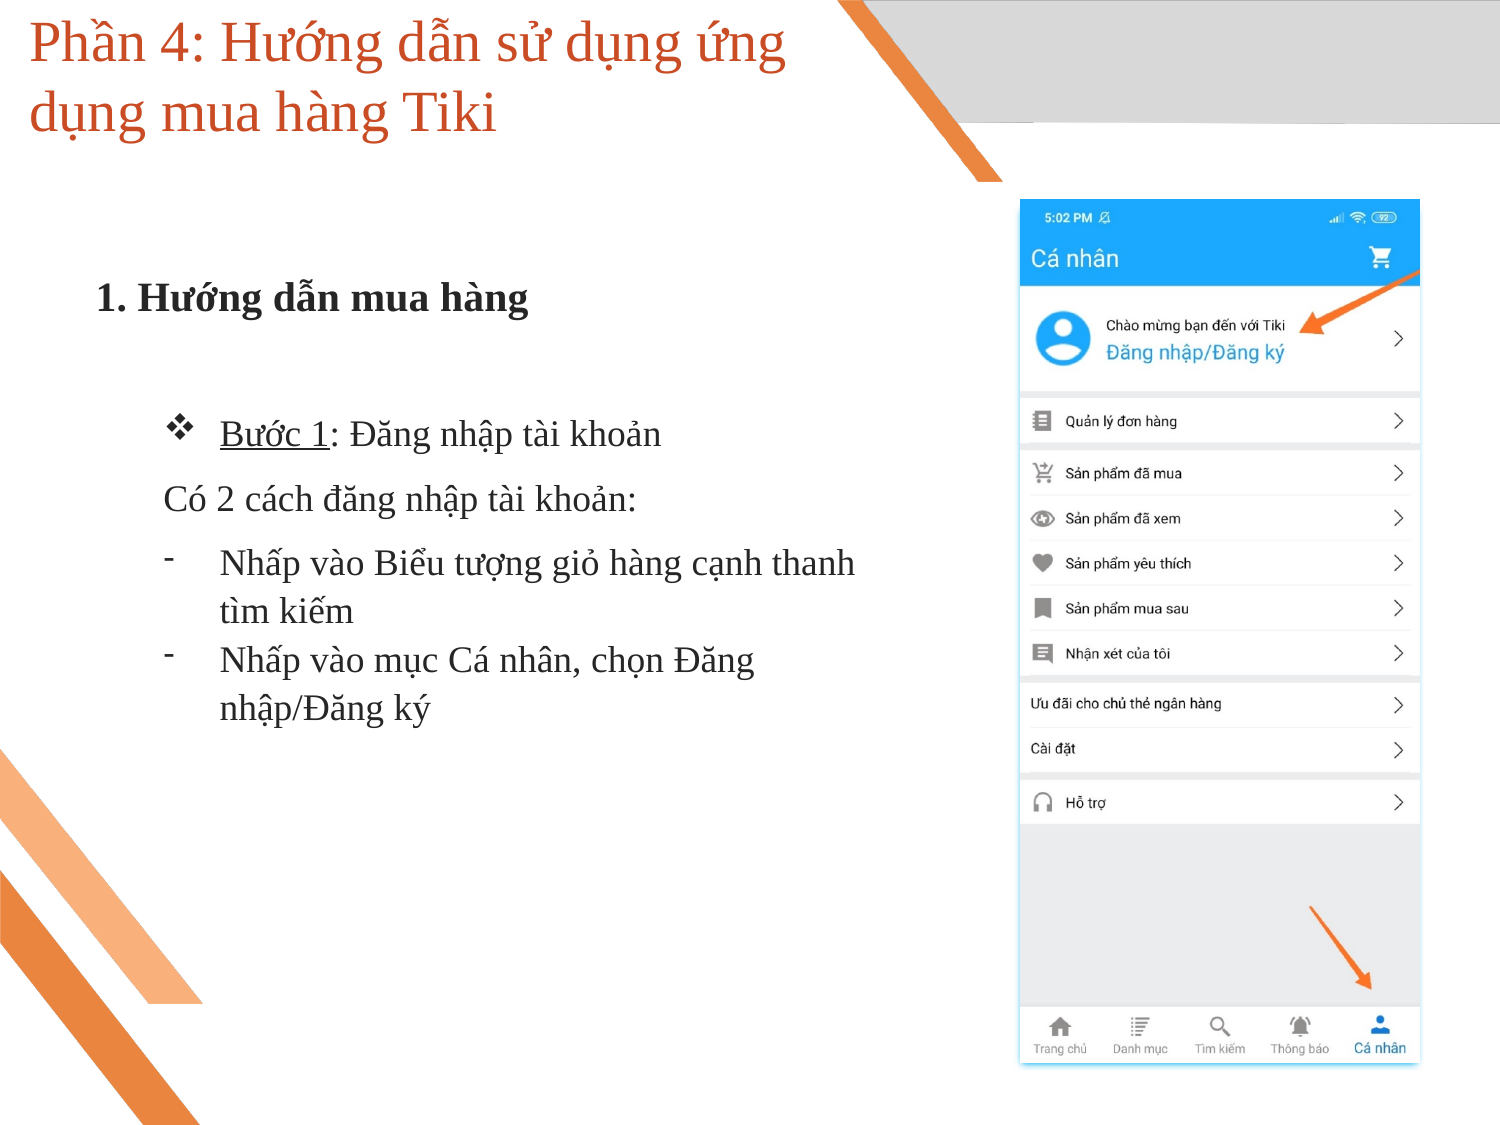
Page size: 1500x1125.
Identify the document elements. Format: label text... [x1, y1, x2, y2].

picture [0, 745, 203, 1125]
picture [1020, 199, 1420, 1064]
text_box Bước 1: Đăng nhập tài khoản Có 2 cách đăng nhập tài khoản: Nhấp vào Biểu tượng giỏ hàng cạnh thanh tìm kiếm Nhấp vào mục Cá nhân, chọn Đăng nhập/Đăng ký [148, 398, 902, 736]
picture [837, 0, 1500, 182]
text_box 1. Hướng dẫn mua hàng [80, 262, 563, 328]
title Phần 4: Hướng dẫn sử dụng ứng dụng mua hàng Tiki [0, 7, 838, 139]
